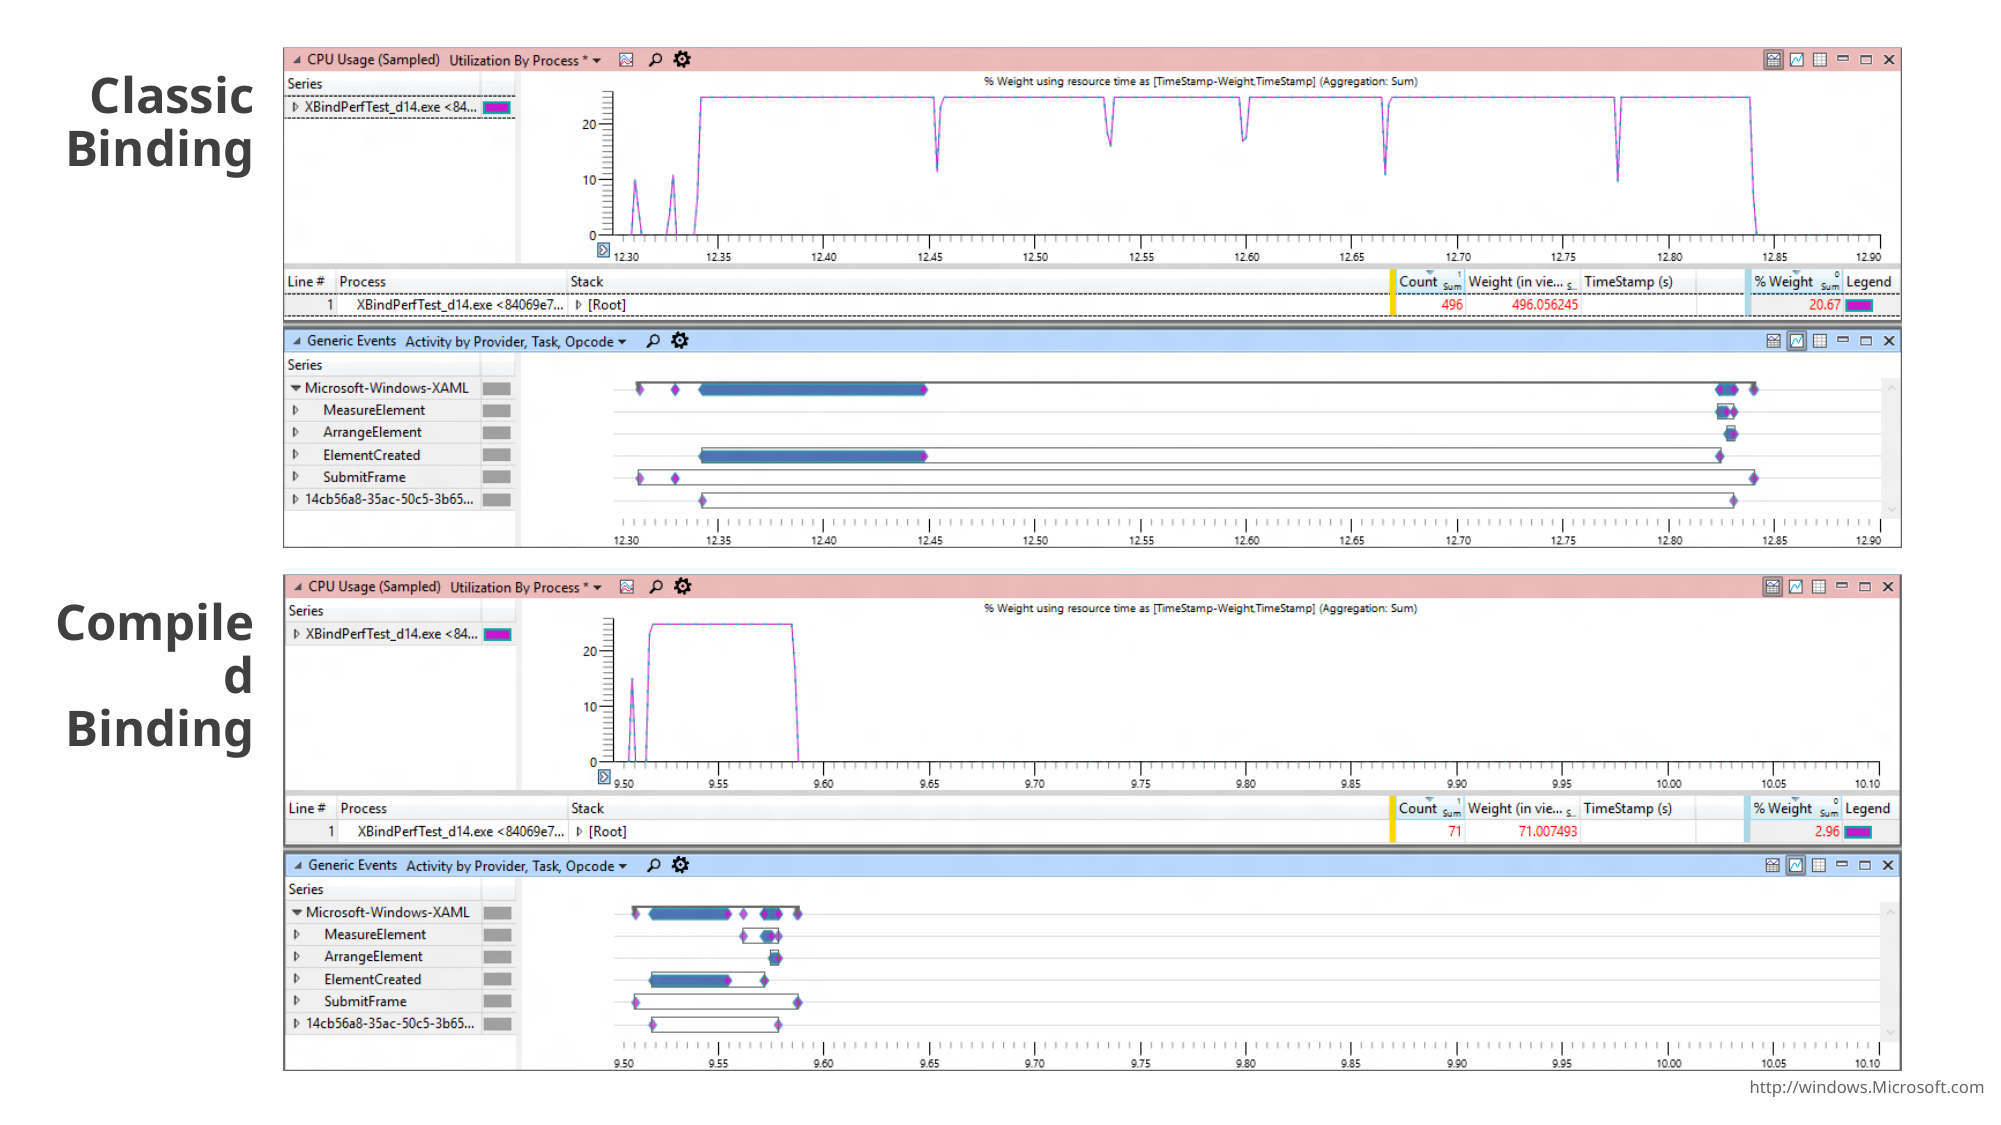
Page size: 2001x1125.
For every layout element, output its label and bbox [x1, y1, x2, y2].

text_box [31, 47, 1902, 548]
text_box [1, 574, 1902, 1071]
